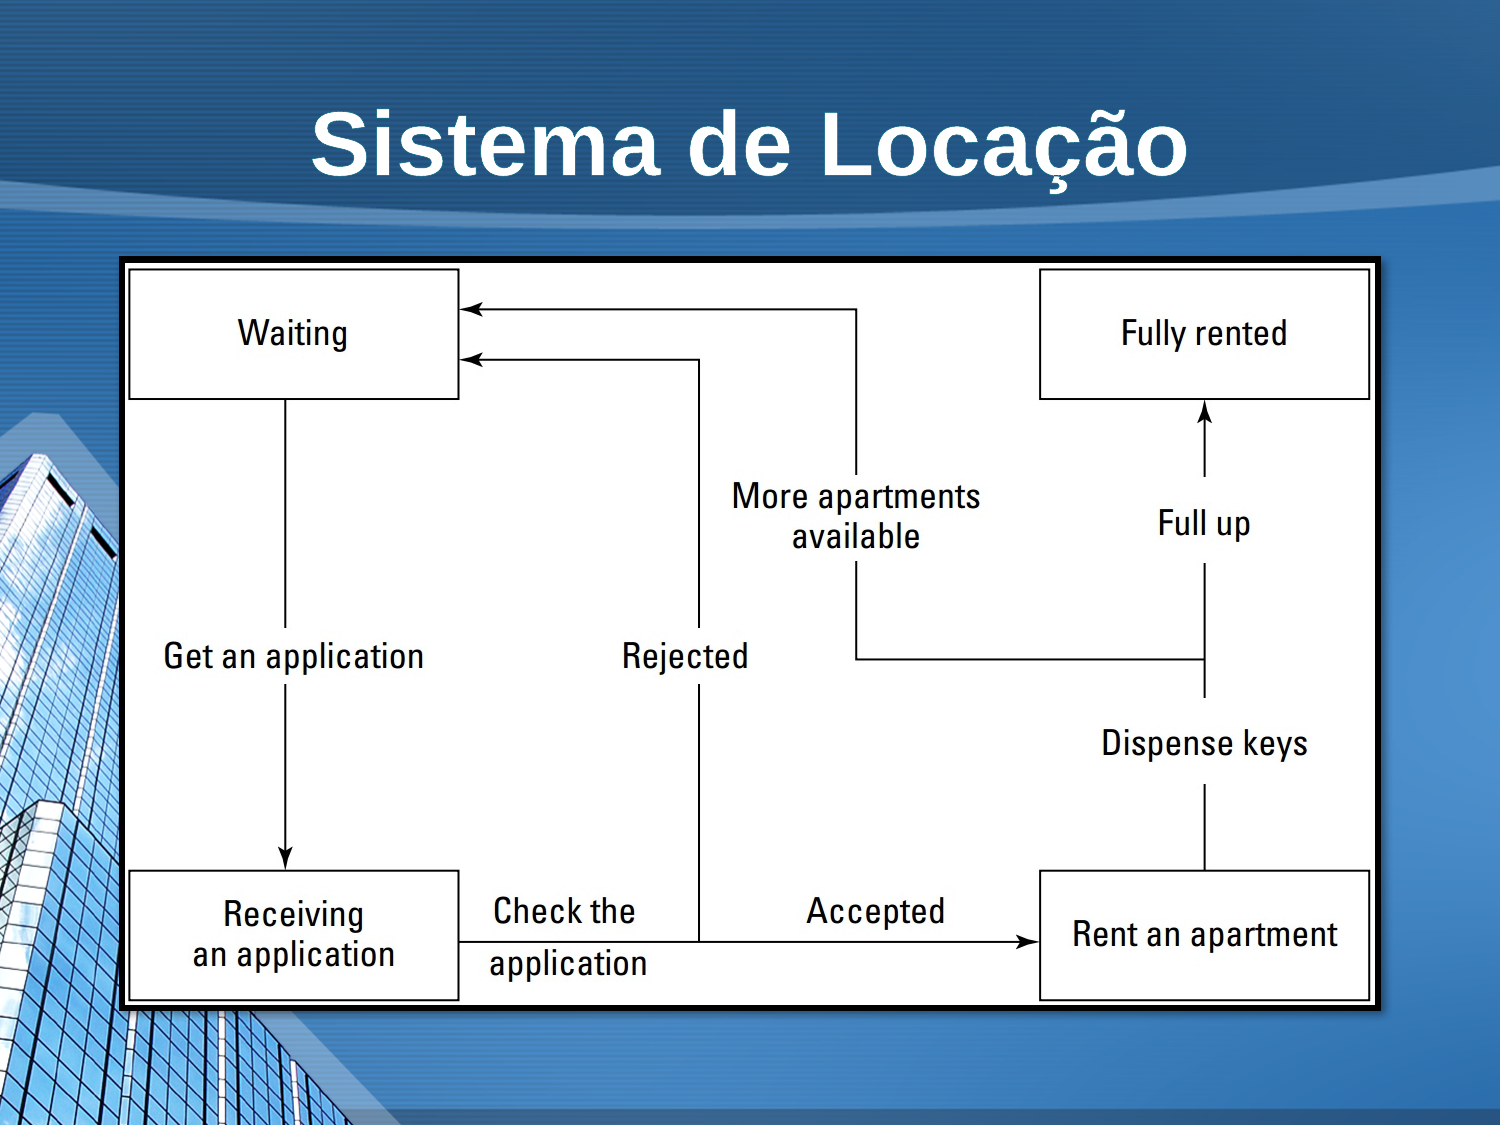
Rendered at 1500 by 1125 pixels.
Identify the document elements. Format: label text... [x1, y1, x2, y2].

title Sistema de Locação [75, 45, 1425, 233]
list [124, 262, 1376, 1006]
picture [0, 0, 1500, 1125]
